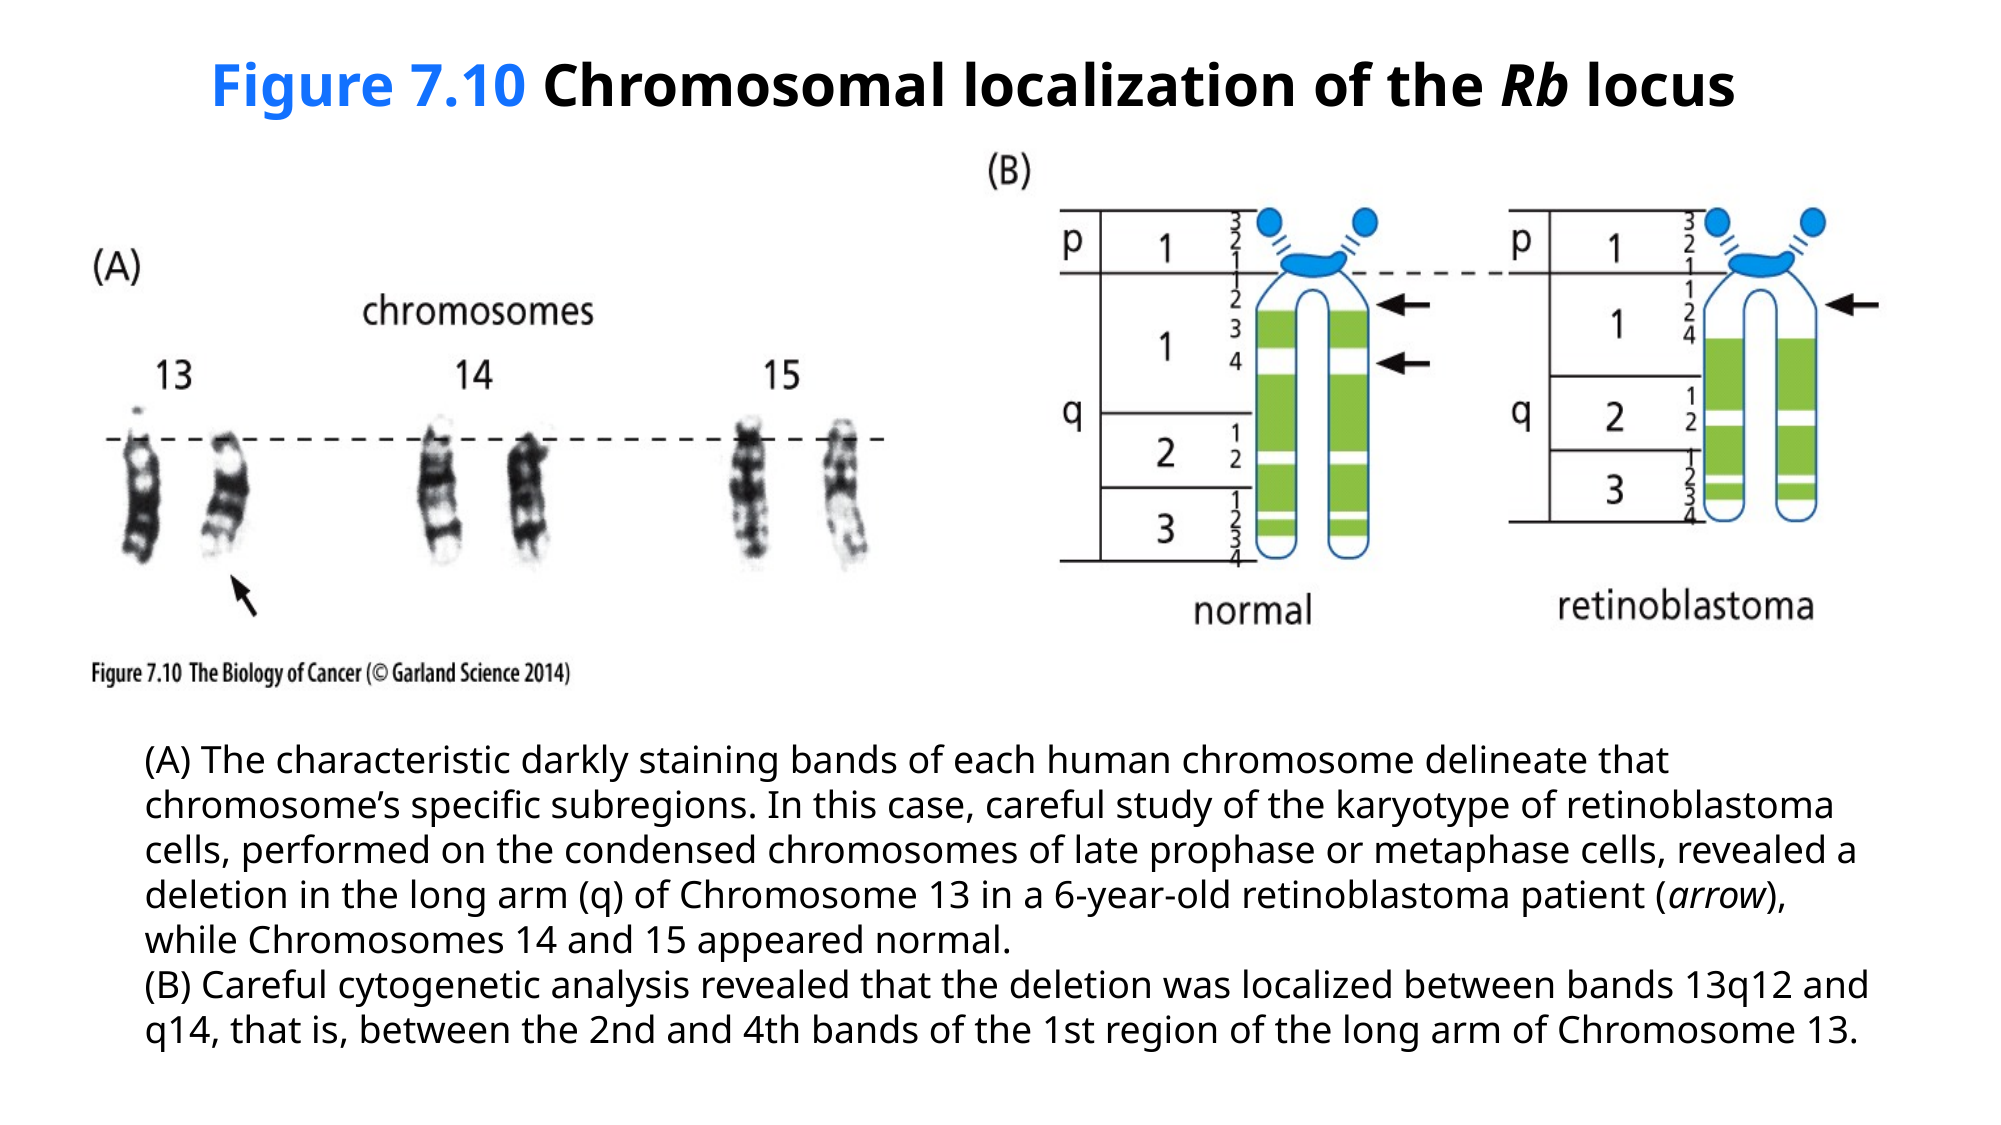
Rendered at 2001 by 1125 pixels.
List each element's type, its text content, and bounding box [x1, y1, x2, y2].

text_box (A) The characteristic darkly staining bands of each human chromosome delineate that chromosome’s specific subregions. In this case, careful study of the karyotype of retinoblastoma cells, performed on the condensed chromosomes of late prophase or metaphase cells, revealed a deletion in the long arm (q) of Chromosome 13 in a 6-year-old retinoblastoma patient (arrow), while Chromosomes 14 and 15 appeared normal. (B) Careful cytogenetic analysis revealed that the deletion was localized between bands 13q12 and q14, that is, between the 2nd and 4th bands of the 1st region of the long arm of Chromosome 13. [129, 728, 1892, 1059]
text_box Figure 7.10 Chromosomal localization of the Rb locus [196, 41, 1778, 126]
picture [81, 137, 1892, 694]
